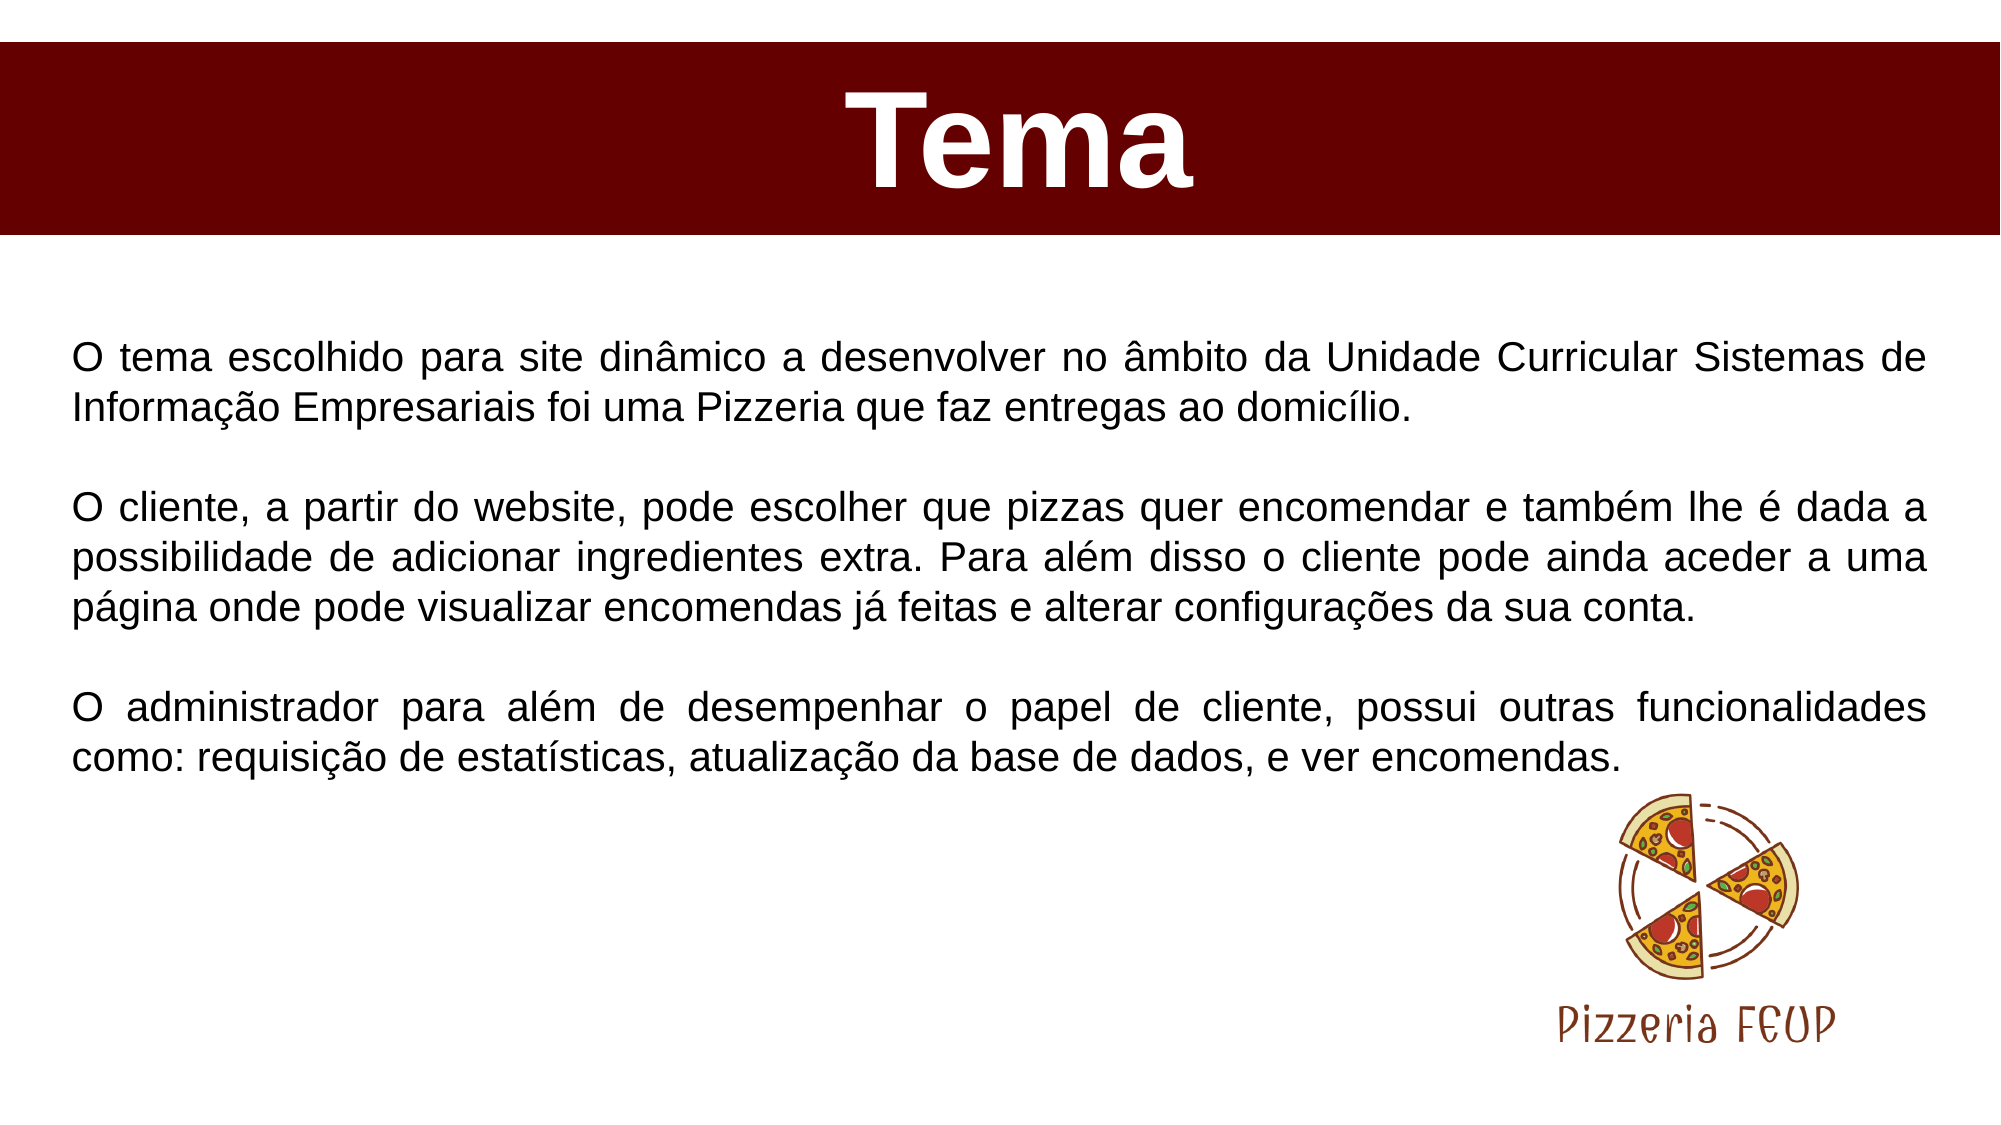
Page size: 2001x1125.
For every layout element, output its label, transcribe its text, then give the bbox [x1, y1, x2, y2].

text_box O tema escolhido para site dinâmico a desenvolver no âmbito da Unidade Curricular Sistemas de Informação Empresariais foi uma Pizzeria que faz entregas ao domicílio. O cliente, a partir do website, pode escolher que pizzas quer encomendar e também lhe é dada a possibilidade de adicionar ingredientes extra. Para além disso o cliente pode ainda aceder a uma página onde pode visualizar encomendas já feitas e alterar configurações da sua conta. O administrador para além de desempenhar o papel de cliente, possui outras funcionalidades como: requisição de estatísticas, atualização da base de dados, e ver encomendas. [56, 322, 1943, 878]
text_box Tema [0, 43, 2000, 276]
picture [1558, 791, 1836, 1043]
